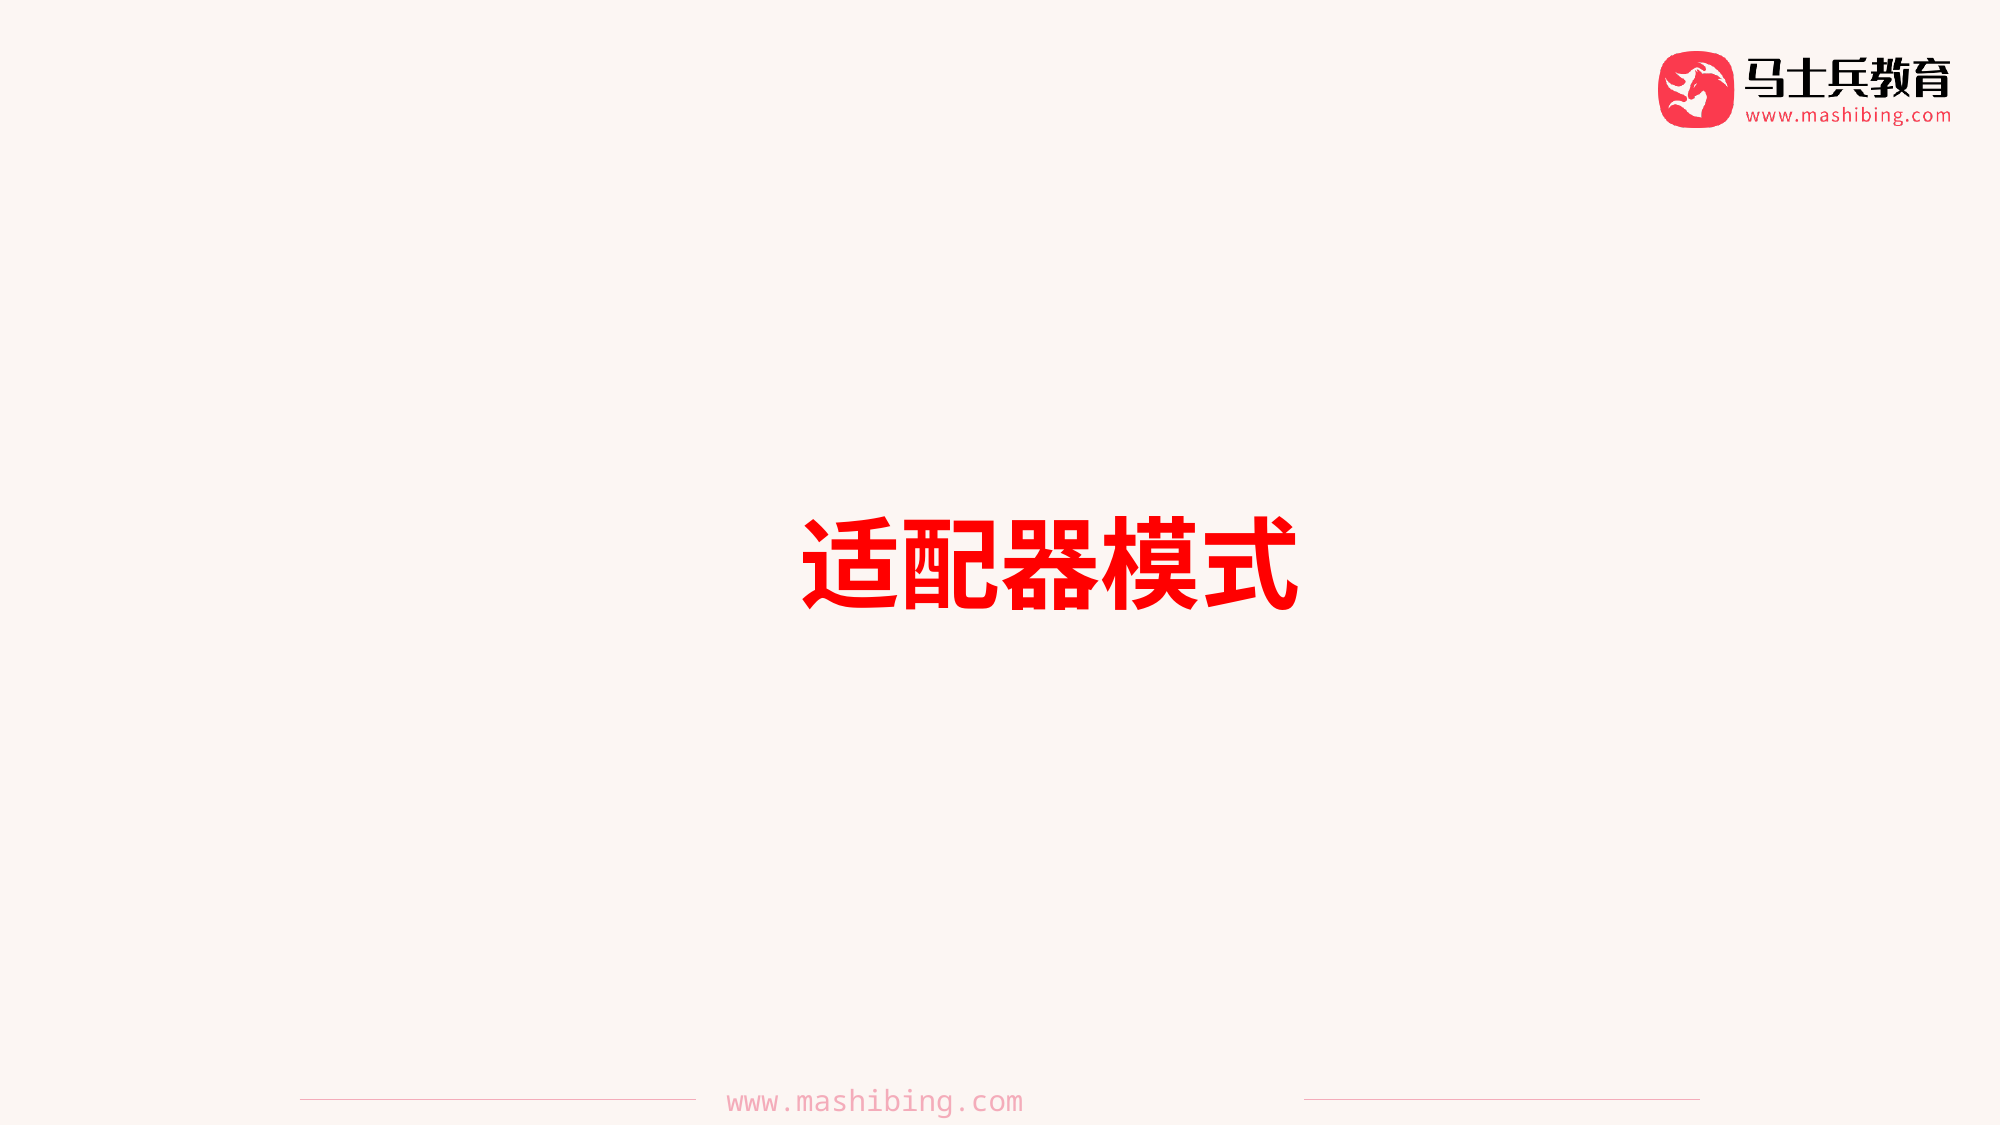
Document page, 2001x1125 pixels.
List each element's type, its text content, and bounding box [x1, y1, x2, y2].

text_box 适配器模式 [785, 494, 1316, 629]
picture [1658, 51, 1950, 128]
